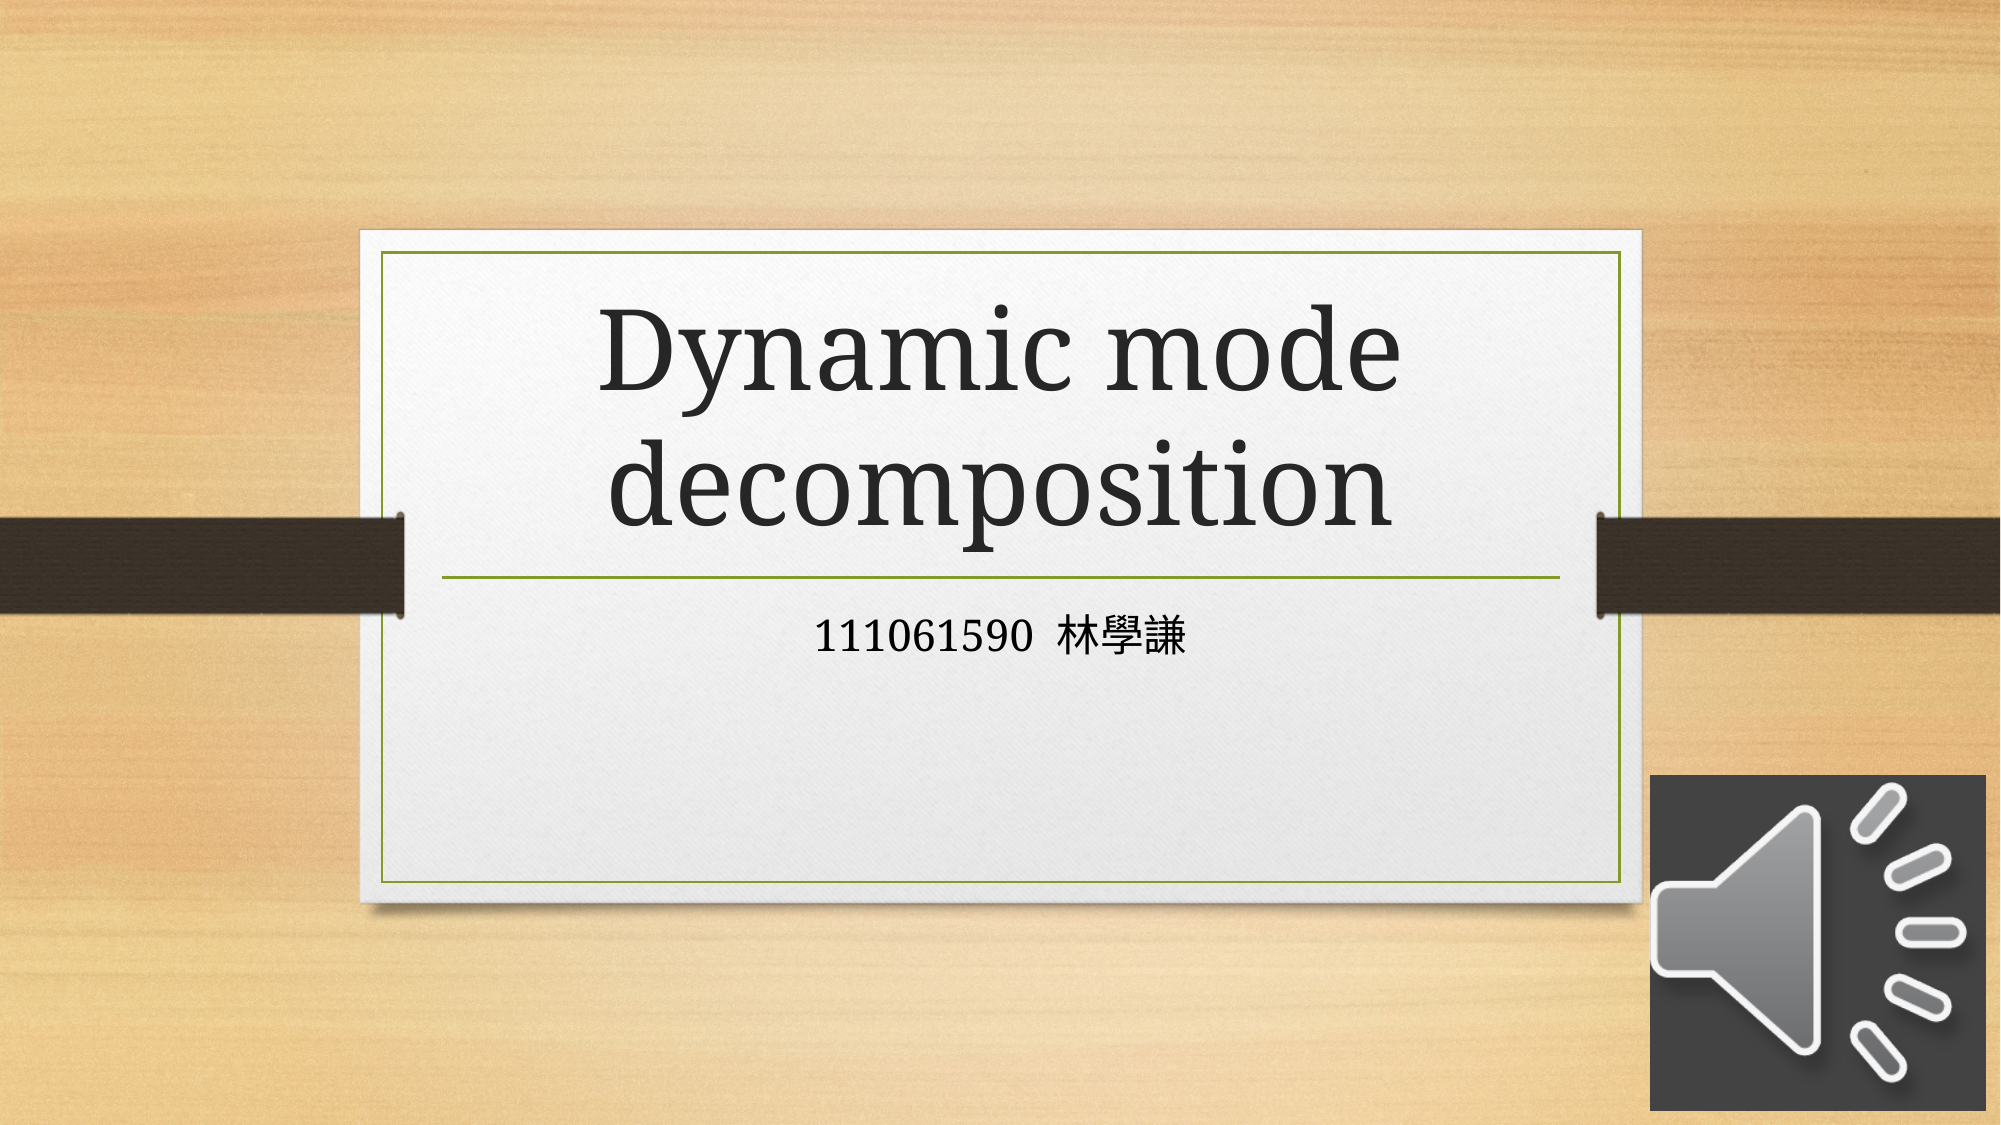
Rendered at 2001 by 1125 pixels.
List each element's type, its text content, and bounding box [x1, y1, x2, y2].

picture [0, 0, 2001, 1125]
subtitle 111061590 林學謙 [441, 600, 1560, 817]
title Dynamic mode decomposition [441, 306, 1560, 556]
